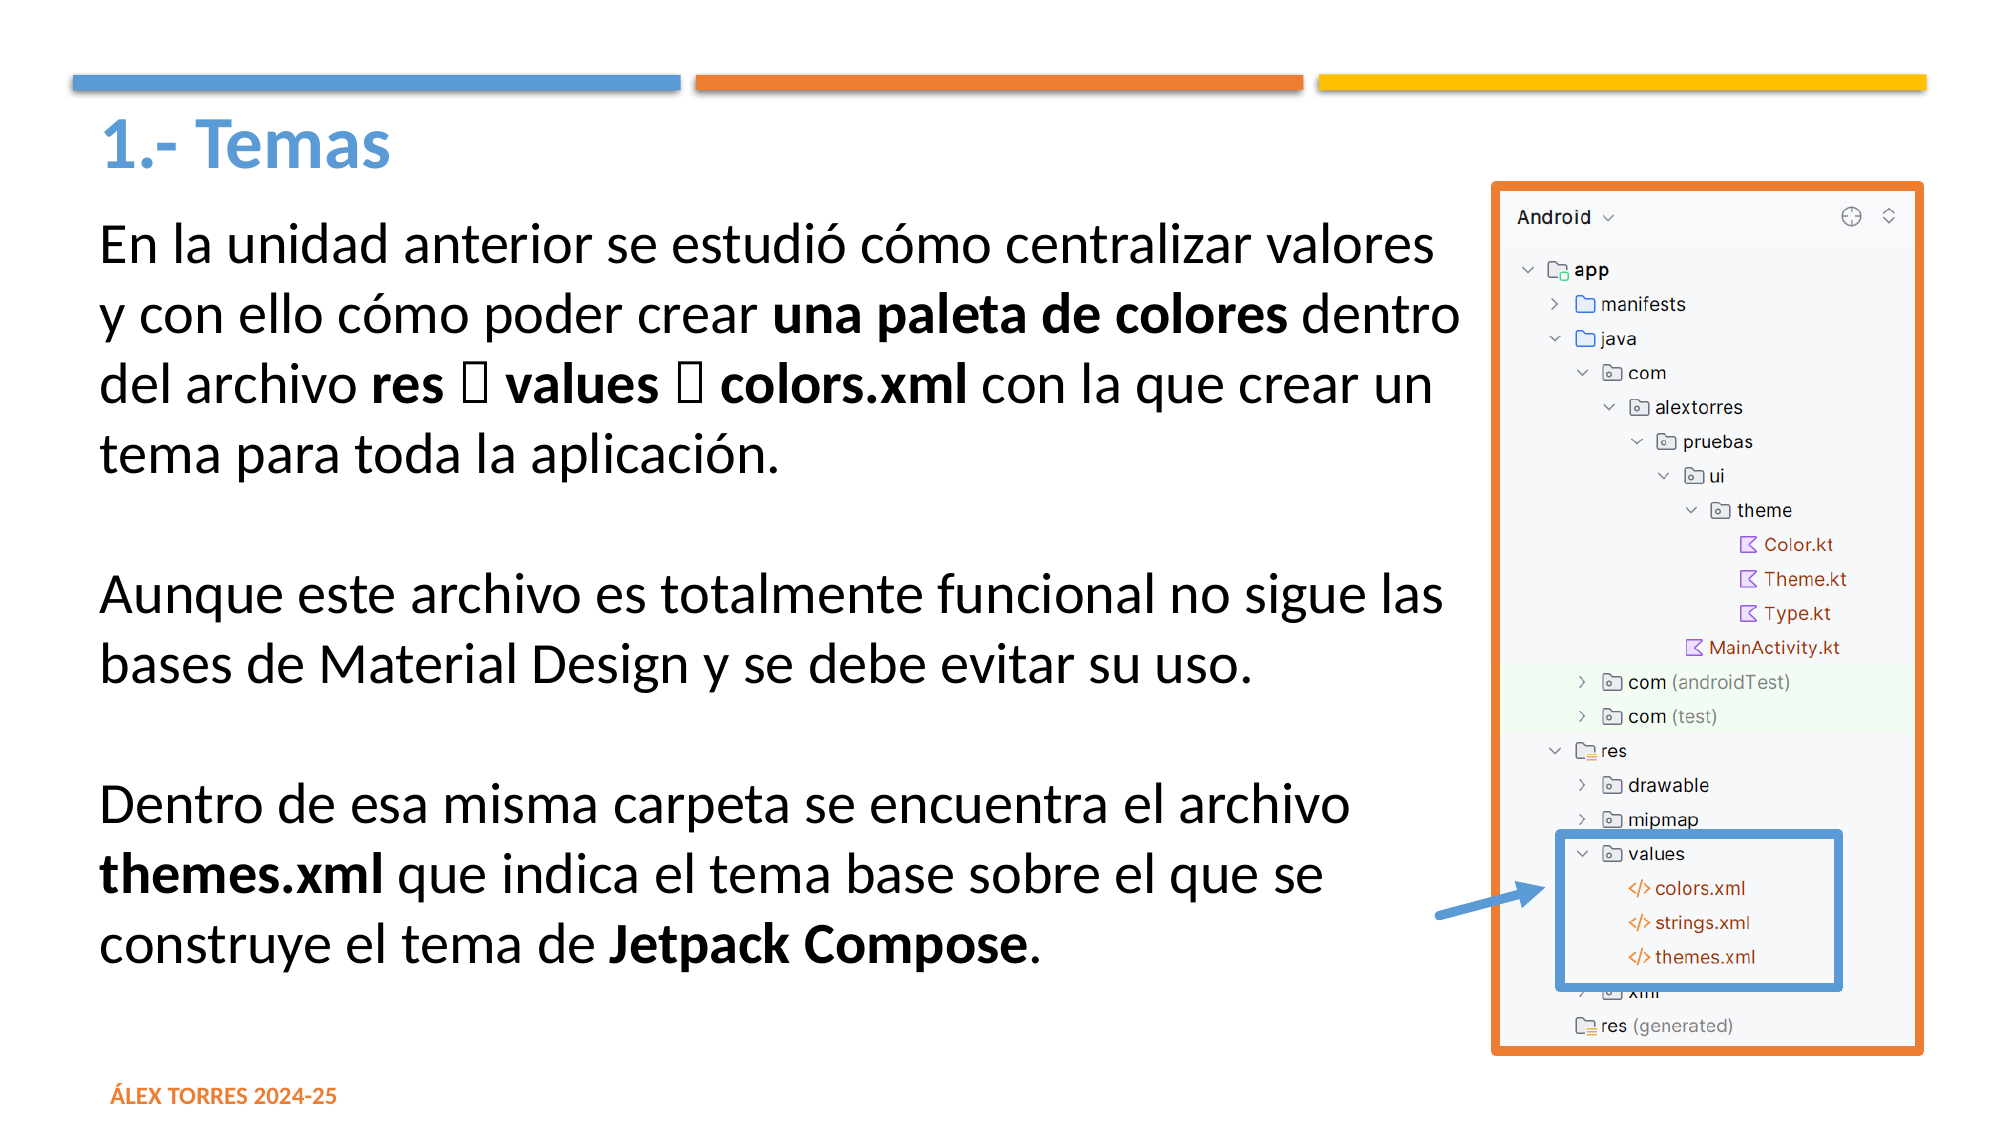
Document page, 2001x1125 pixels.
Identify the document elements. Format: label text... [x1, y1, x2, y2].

picture [1499, 190, 1916, 1047]
text_box En la unidad anterior se estudió cómo centralizar valores y con ello cómo poder crear una paleta de colores dentro del archivo res  values  colors.xml con la que crear un tema para toda la aplicación. Aunque este archivo es totalmente funcional no sigue las bases de Material Design y se debe evitar su uso. Dentro de esa misma carpeta se encuentra el archivo themes.xml que indica el tema base sobre el que se construye el tema de Jetpack Compose. [85, 190, 1485, 1074]
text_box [1438, 886, 1546, 917]
text_box 1.- Temas [85, 78, 1915, 188]
